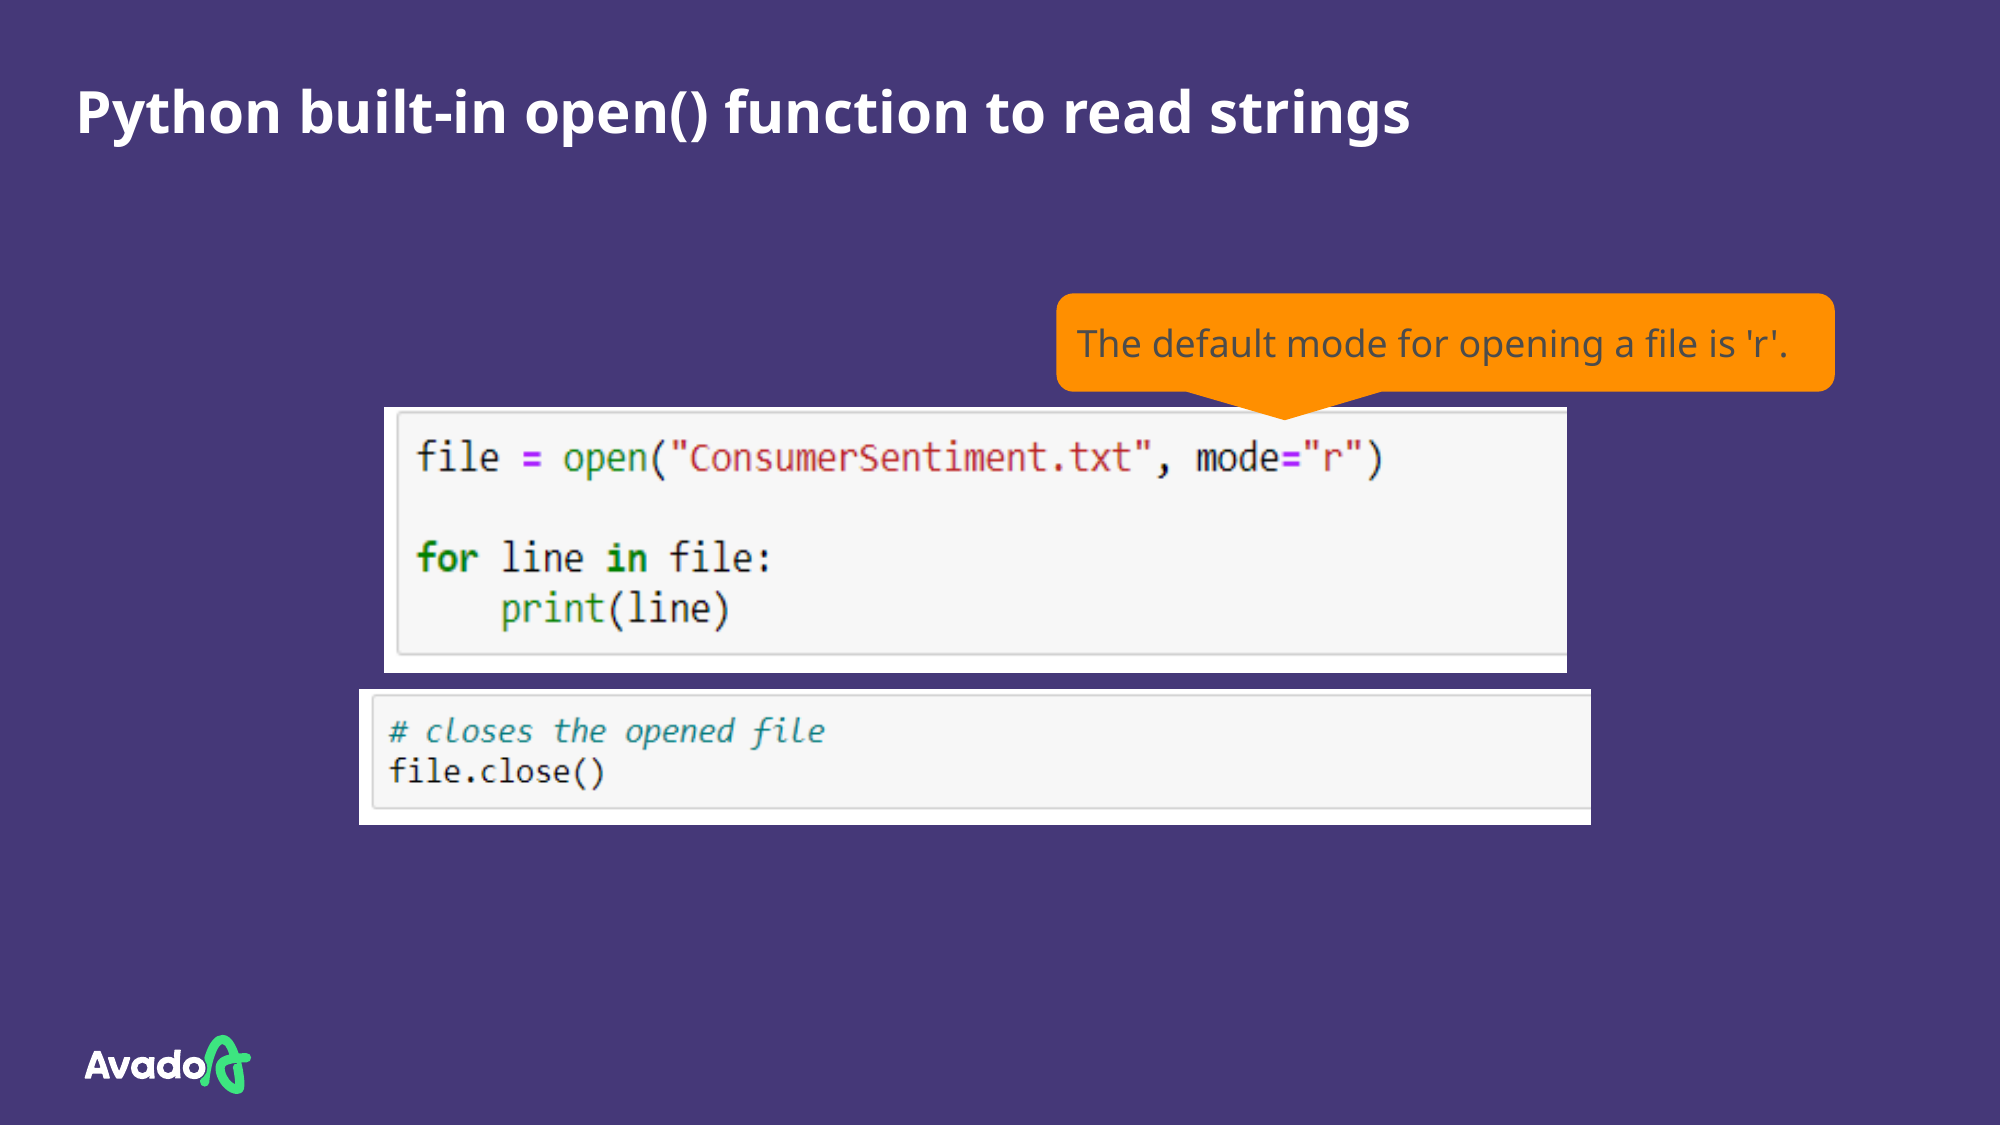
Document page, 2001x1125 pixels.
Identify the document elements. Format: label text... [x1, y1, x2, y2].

text_box The default mode for opening a file is 'r'. [1056, 293, 1835, 407]
text_box Python built-in open() function to read strings [60, 76, 1892, 173]
picture [359, 689, 1591, 825]
picture [384, 407, 1567, 673]
